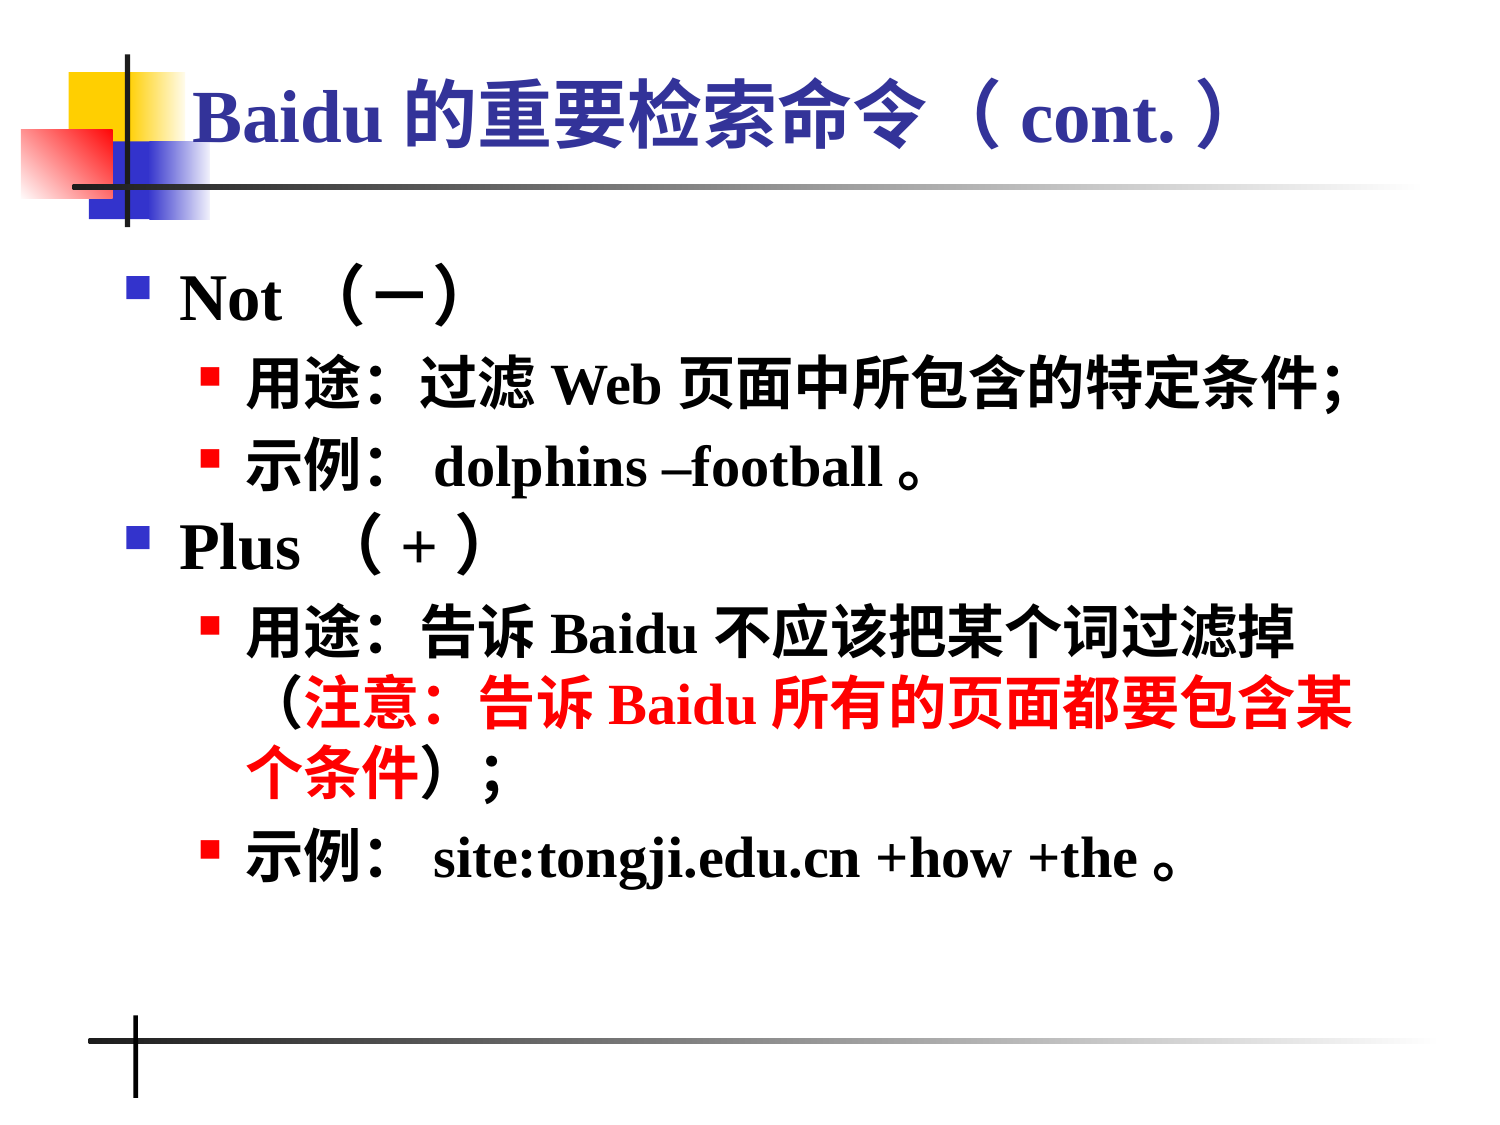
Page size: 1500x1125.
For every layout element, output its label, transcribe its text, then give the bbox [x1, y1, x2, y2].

list Not（－） 用途：过滤Web页面中所包含的特定条件； 示例：dolphins –football。 Plus（+） 用途：告诉Baidu不应该把某个词过滤掉（注意：告诉Baidu所有的页面都要包含某个条件）； 示例：site:tongji.edu.cn +how +the。 [107, 254, 1384, 931]
title Baidu的重要检索命令（cont.） [177, 35, 1389, 166]
